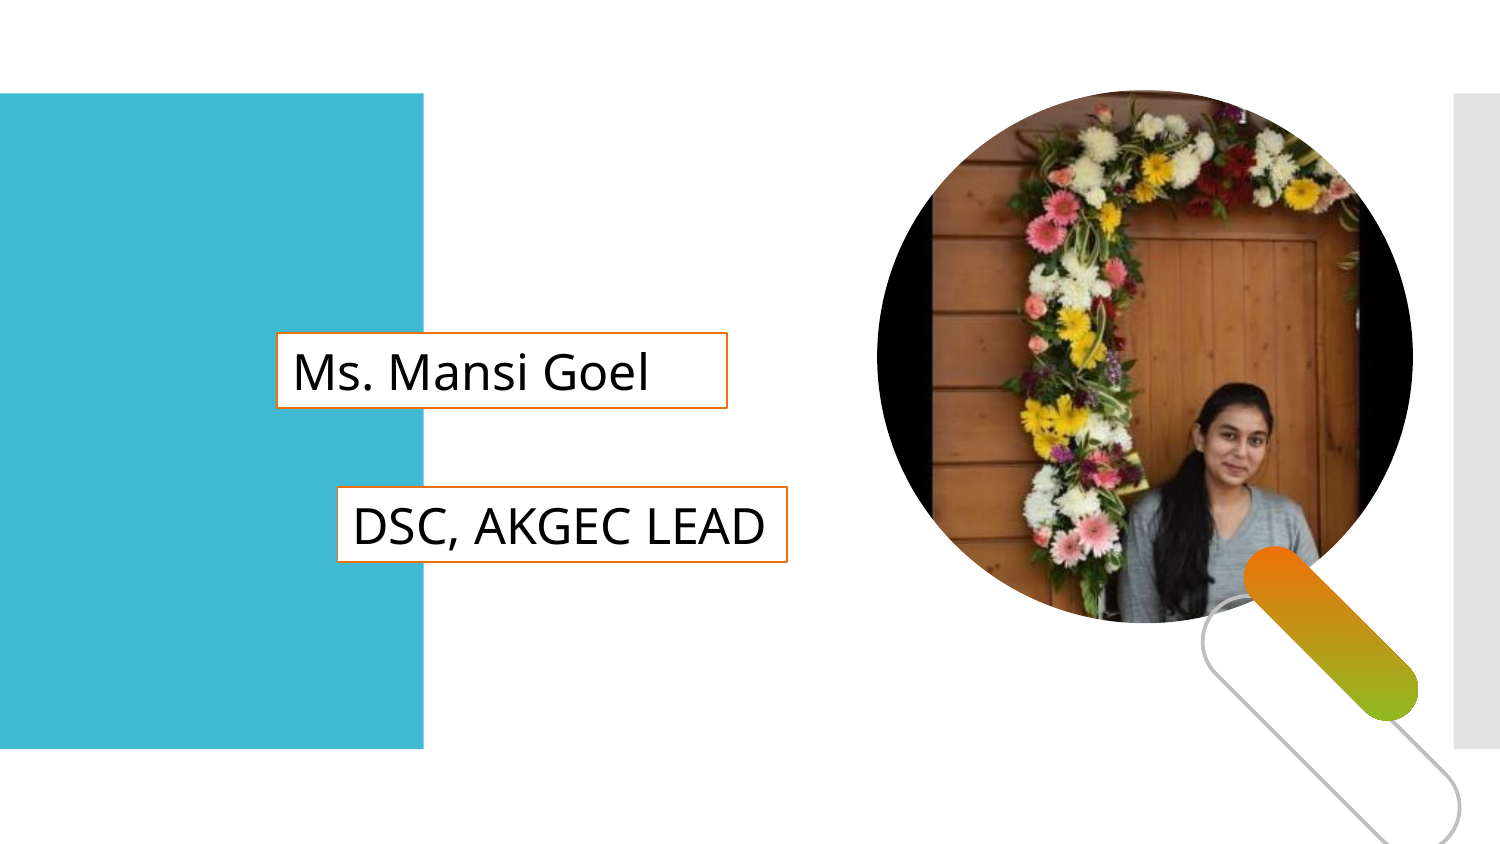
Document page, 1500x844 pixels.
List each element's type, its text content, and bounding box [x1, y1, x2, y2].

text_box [1195, 543, 1467, 844]
picture [876, 89, 1414, 624]
text_box DSC, AKGEC LEAD [337, 486, 788, 563]
text_box Ms. Mansi Goel [276, 332, 728, 409]
